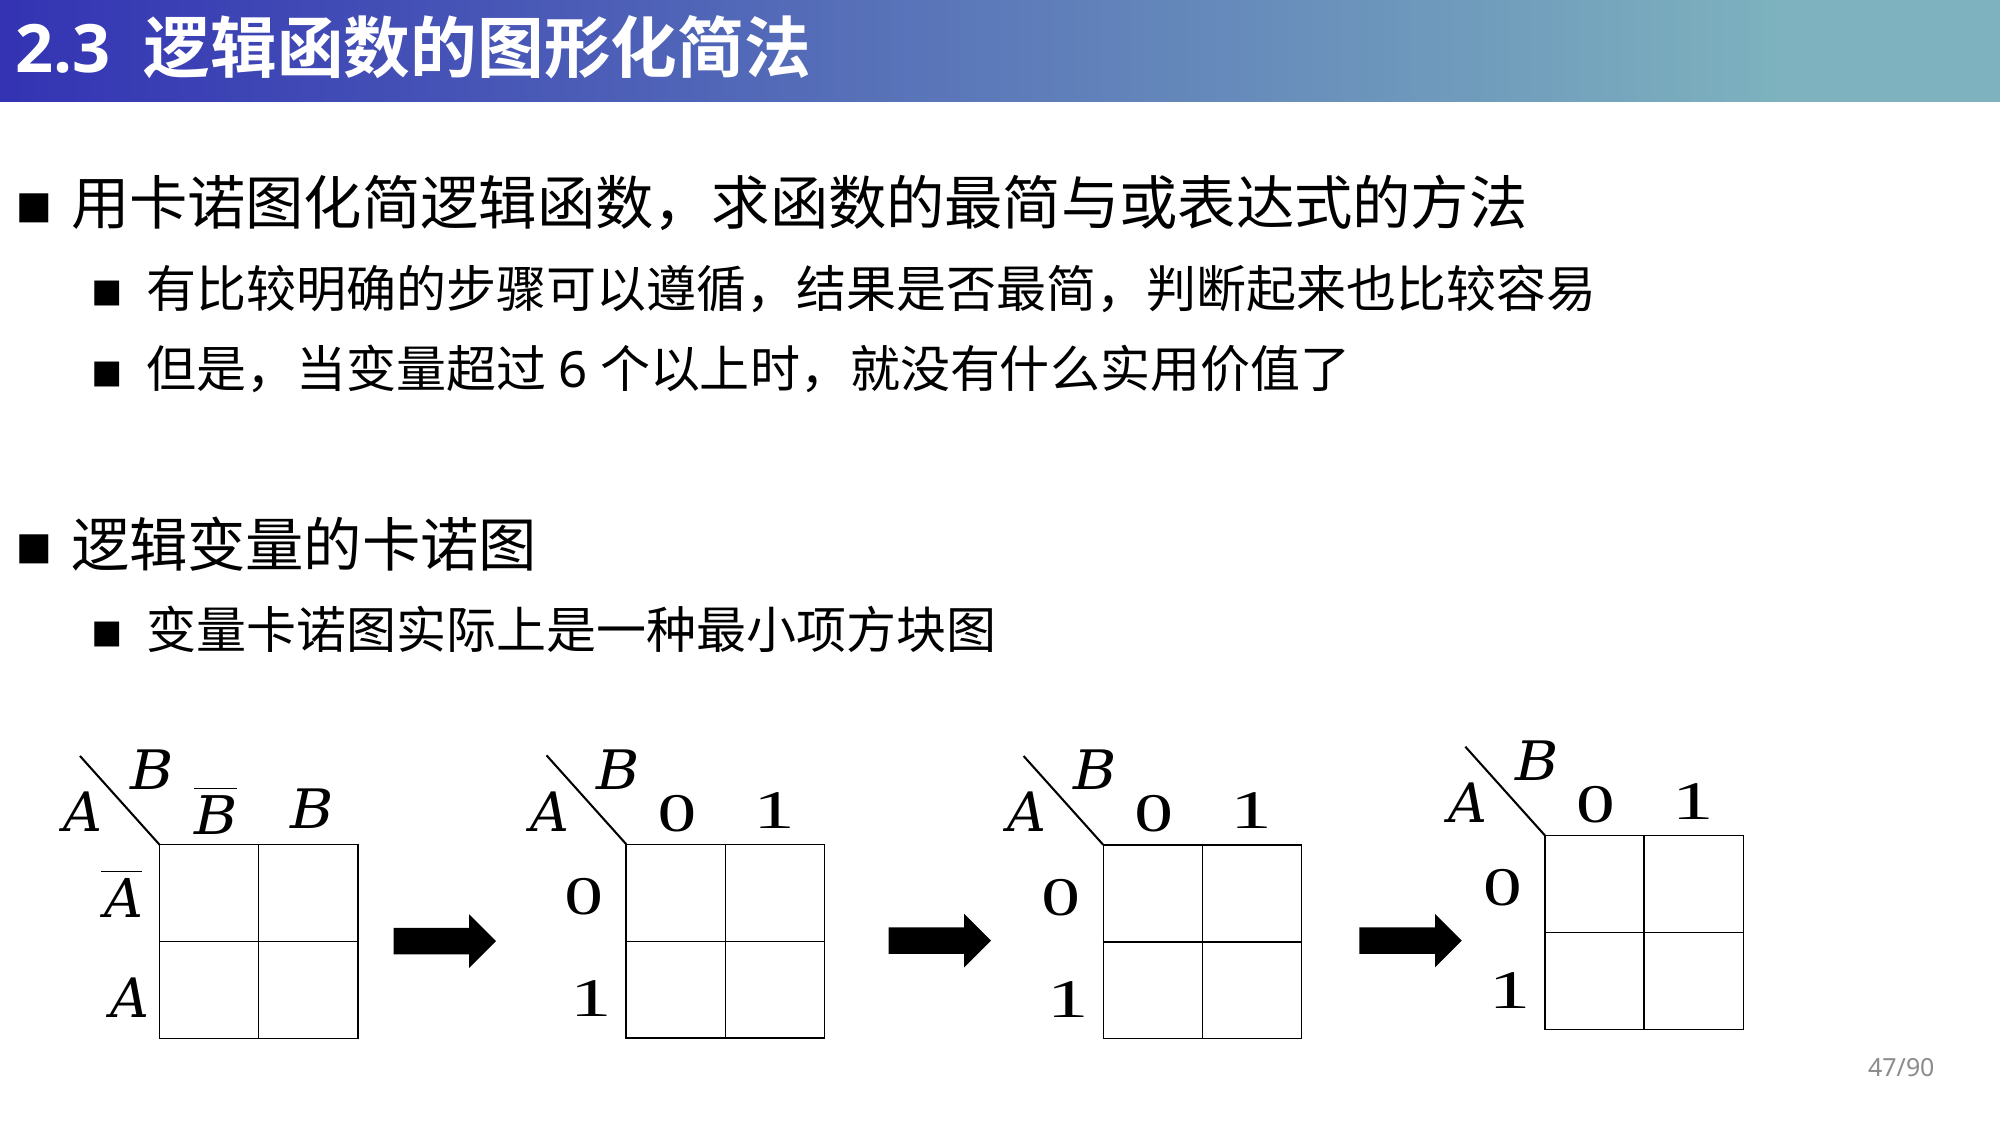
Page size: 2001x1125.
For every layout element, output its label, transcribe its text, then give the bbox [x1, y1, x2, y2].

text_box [546, 755, 627, 845]
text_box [1023, 756, 1104, 845]
title 2.3 逻辑函数的图形化简法 [0, 0, 2000, 102]
slide_number 47/90 [1499, 1038, 1950, 1099]
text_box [79, 755, 160, 845]
table_cell [1645, 933, 1743, 1029]
text_box [393, 914, 497, 968]
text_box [1465, 746, 1545, 836]
text_box [1359, 913, 1462, 968]
table_header [1645, 836, 1743, 932]
text_box 逻辑变量的卡诺图 变量卡诺图实际上是一种最小项方块图 [0, 490, 2000, 666]
text_box [888, 913, 991, 968]
table_header [1546, 836, 1643, 932]
text_box 用卡诺图化简逻辑函数，求函数的最简与或表达式的方法 有比较明确的步骤可以遵循，结果是否最简，判断起来也比较容易 但是，当变量超过6个以上时，就没有什么实用价值了 [0, 149, 2000, 406]
table_cell [1546, 933, 1643, 1029]
